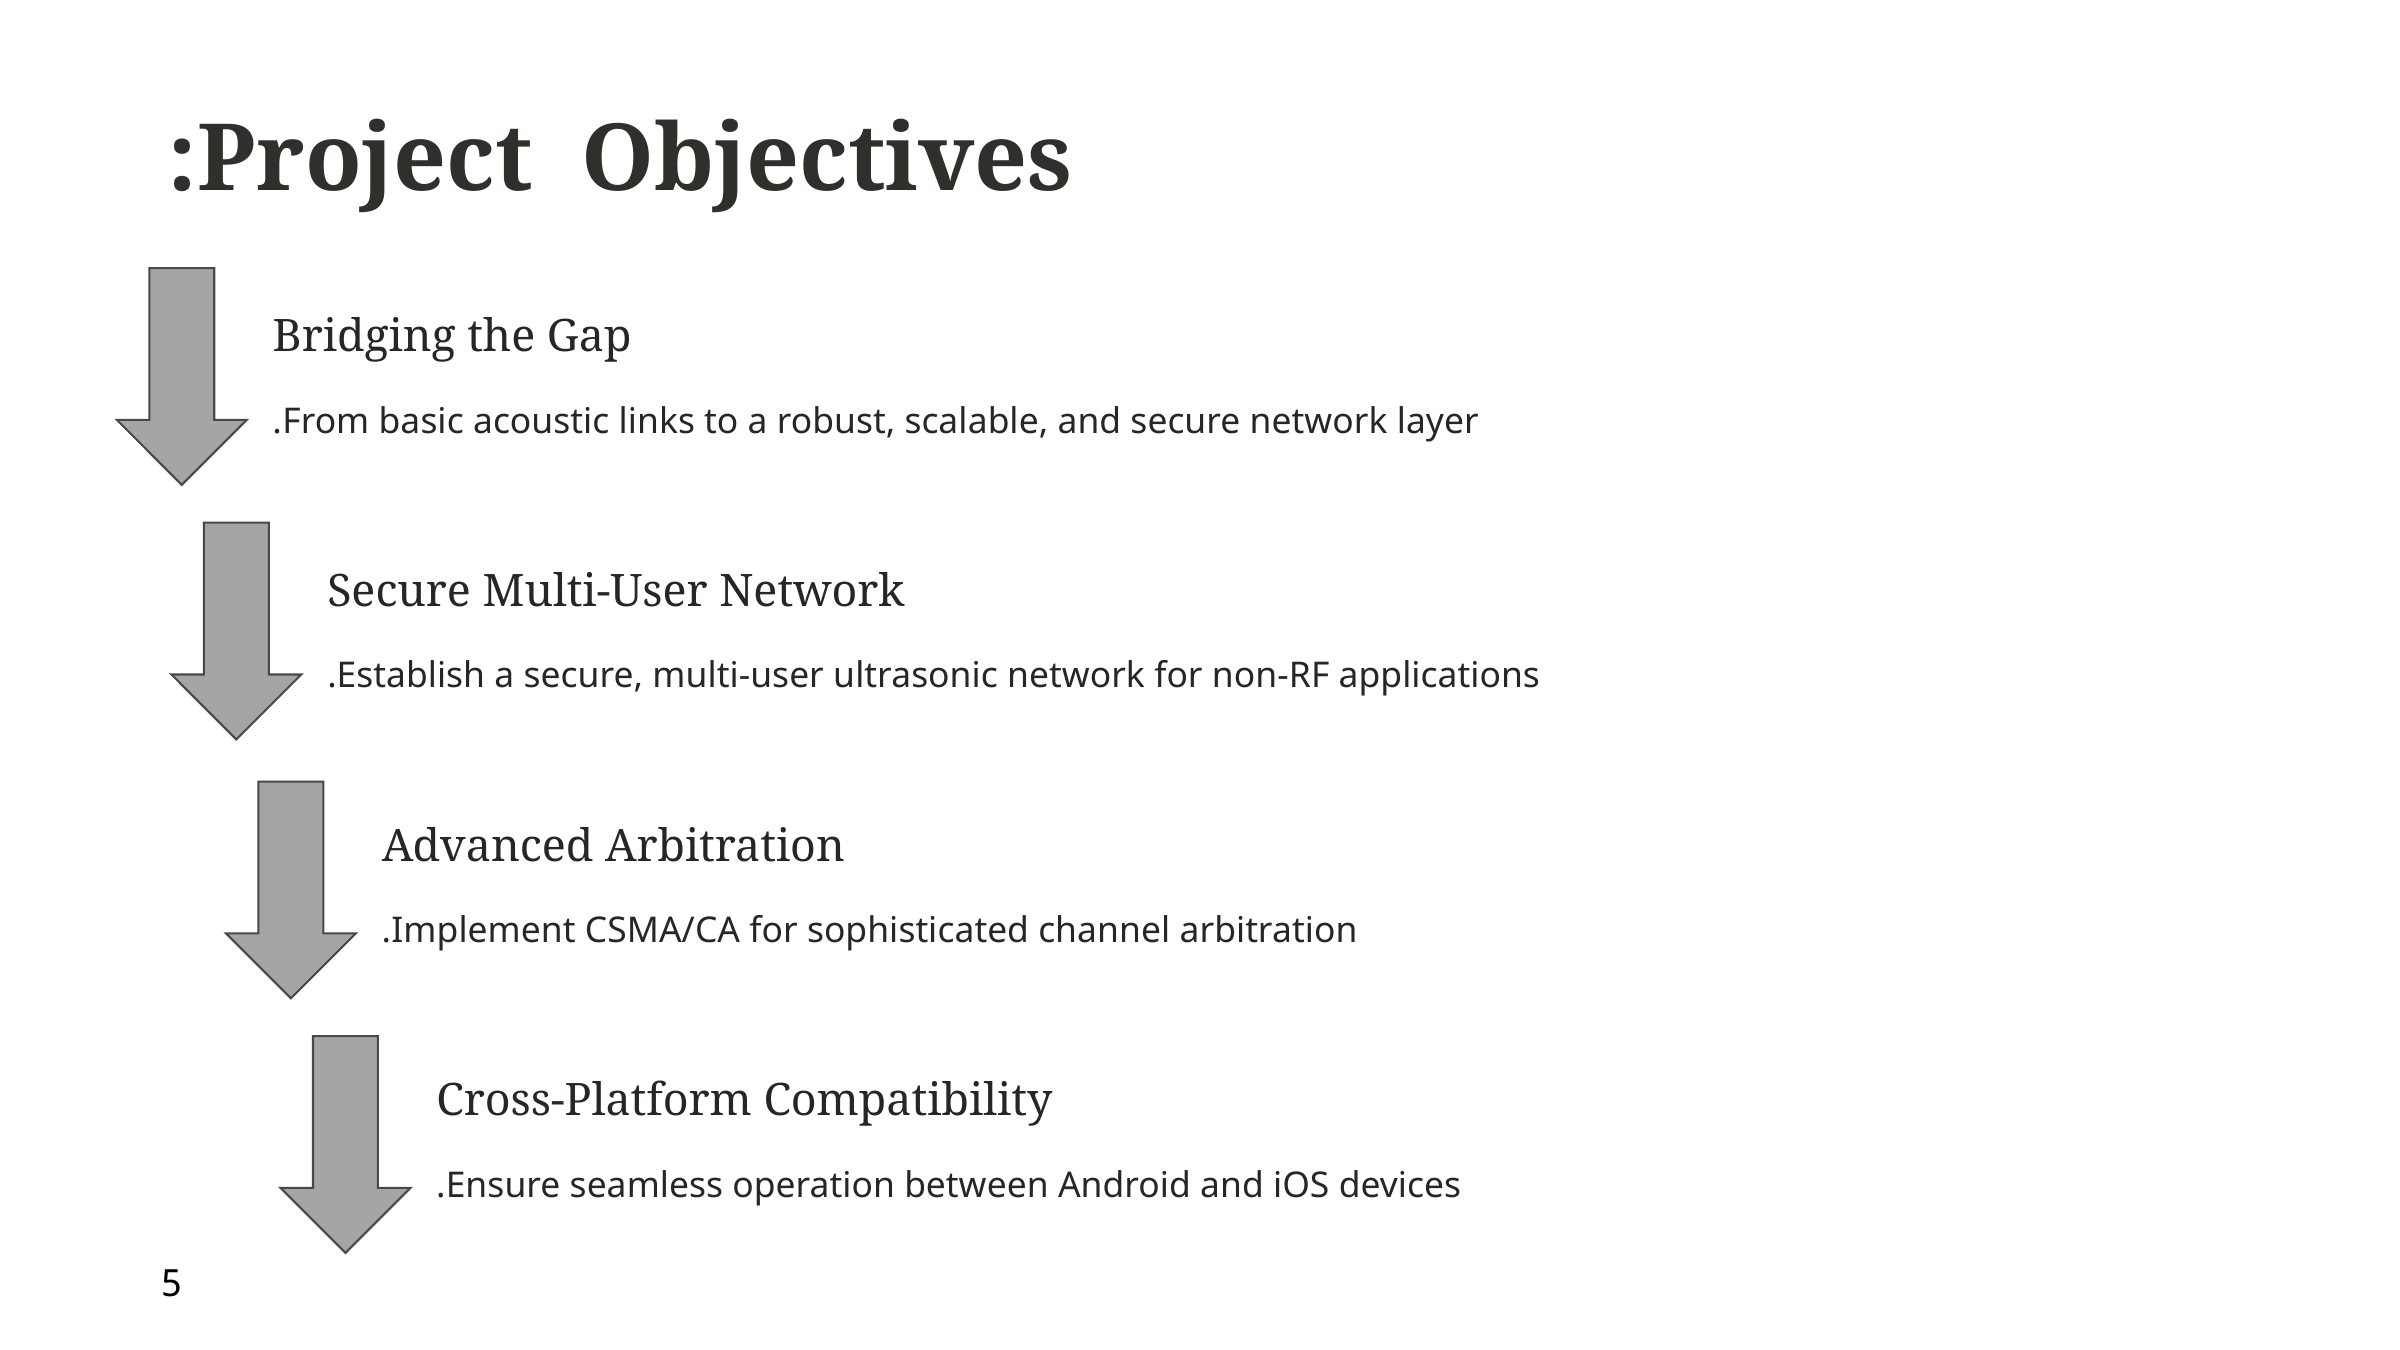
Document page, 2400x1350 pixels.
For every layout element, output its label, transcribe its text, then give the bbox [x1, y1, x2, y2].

text_box From basic acoustic links to a robust, scalable, and secure network layer. [272, 383, 2273, 442]
text_box Implement CSMA/CA for sophisticated channel arbitration. [381, 892, 2273, 951]
text_box Project Objectives: [167, 95, 1077, 210]
text_box [114, 267, 250, 487]
text_box [223, 780, 359, 1000]
text_box Cross-Platform Compatibility [436, 1068, 1028, 1125]
text_box [278, 1035, 413, 1255]
text_box Establish a secure, multi-user ultrasonic network for non-RF applications. [327, 637, 2273, 696]
text_box Bridging the Gap [272, 304, 728, 362]
text_box [168, 521, 304, 741]
text_box Secure Multi-User Network [327, 559, 880, 616]
text_box Advanced Arbitration [381, 813, 837, 871]
text_box Ensure seamless operation between Android and iOS devices. [436, 1146, 2273, 1206]
